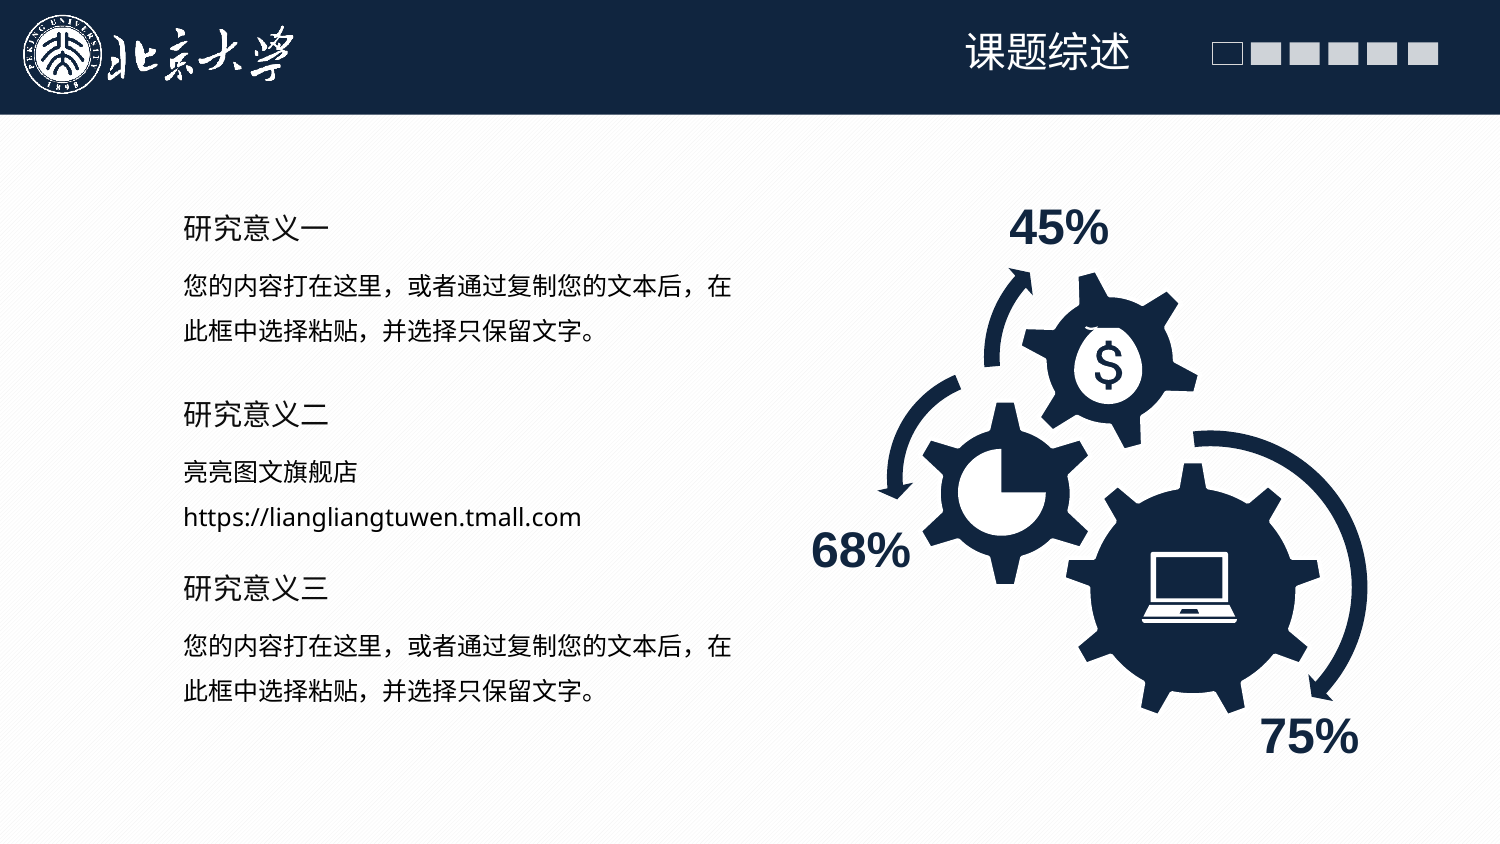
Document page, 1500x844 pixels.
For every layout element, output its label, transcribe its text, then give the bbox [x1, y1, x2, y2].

text_box 45% [998, 189, 1121, 244]
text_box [909, 246, 1324, 722]
list 课题综述 [532, 18, 1147, 94]
text_box 75% [1248, 698, 1371, 770]
picture [18, 12, 296, 96]
text_box [877, 418, 904, 500]
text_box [168, 388, 753, 535]
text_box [168, 202, 753, 350]
text_box [1328, 483, 1368, 692]
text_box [168, 562, 753, 710]
text_box 68% [799, 511, 904, 583]
